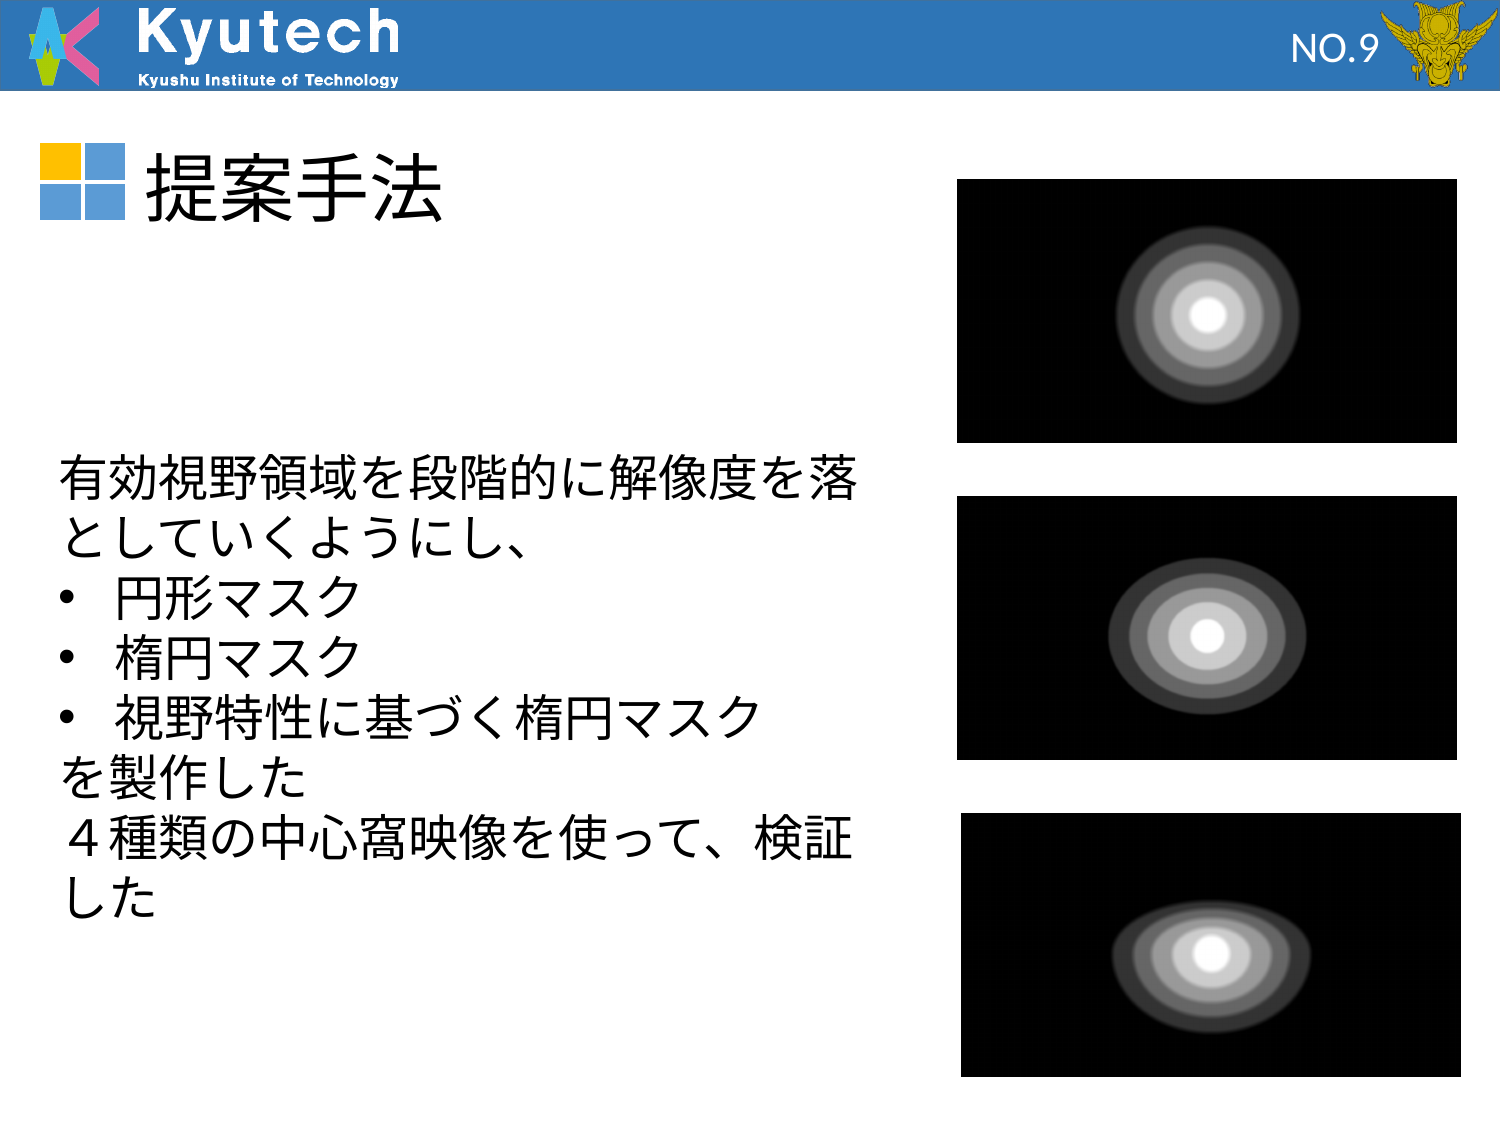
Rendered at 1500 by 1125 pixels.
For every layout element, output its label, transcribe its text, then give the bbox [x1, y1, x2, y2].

picture [957, 179, 1457, 443]
picture [957, 496, 1457, 760]
text_box 有効視野領域を段階的に解像度を落としていくようにし、 円形マスク 楕円マスク 視野特性に基づく楕円マスク を製作した ４種類の中心窩映像を使って、検証した [43, 438, 905, 934]
picture [1377, 0, 1500, 92]
picture [960, 813, 1461, 1077]
slide_number NO.9 [1198, 7, 1395, 83]
text_box 提案手法 [129, 133, 460, 239]
picture [29, 7, 99, 86]
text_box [39, 142, 127, 222]
